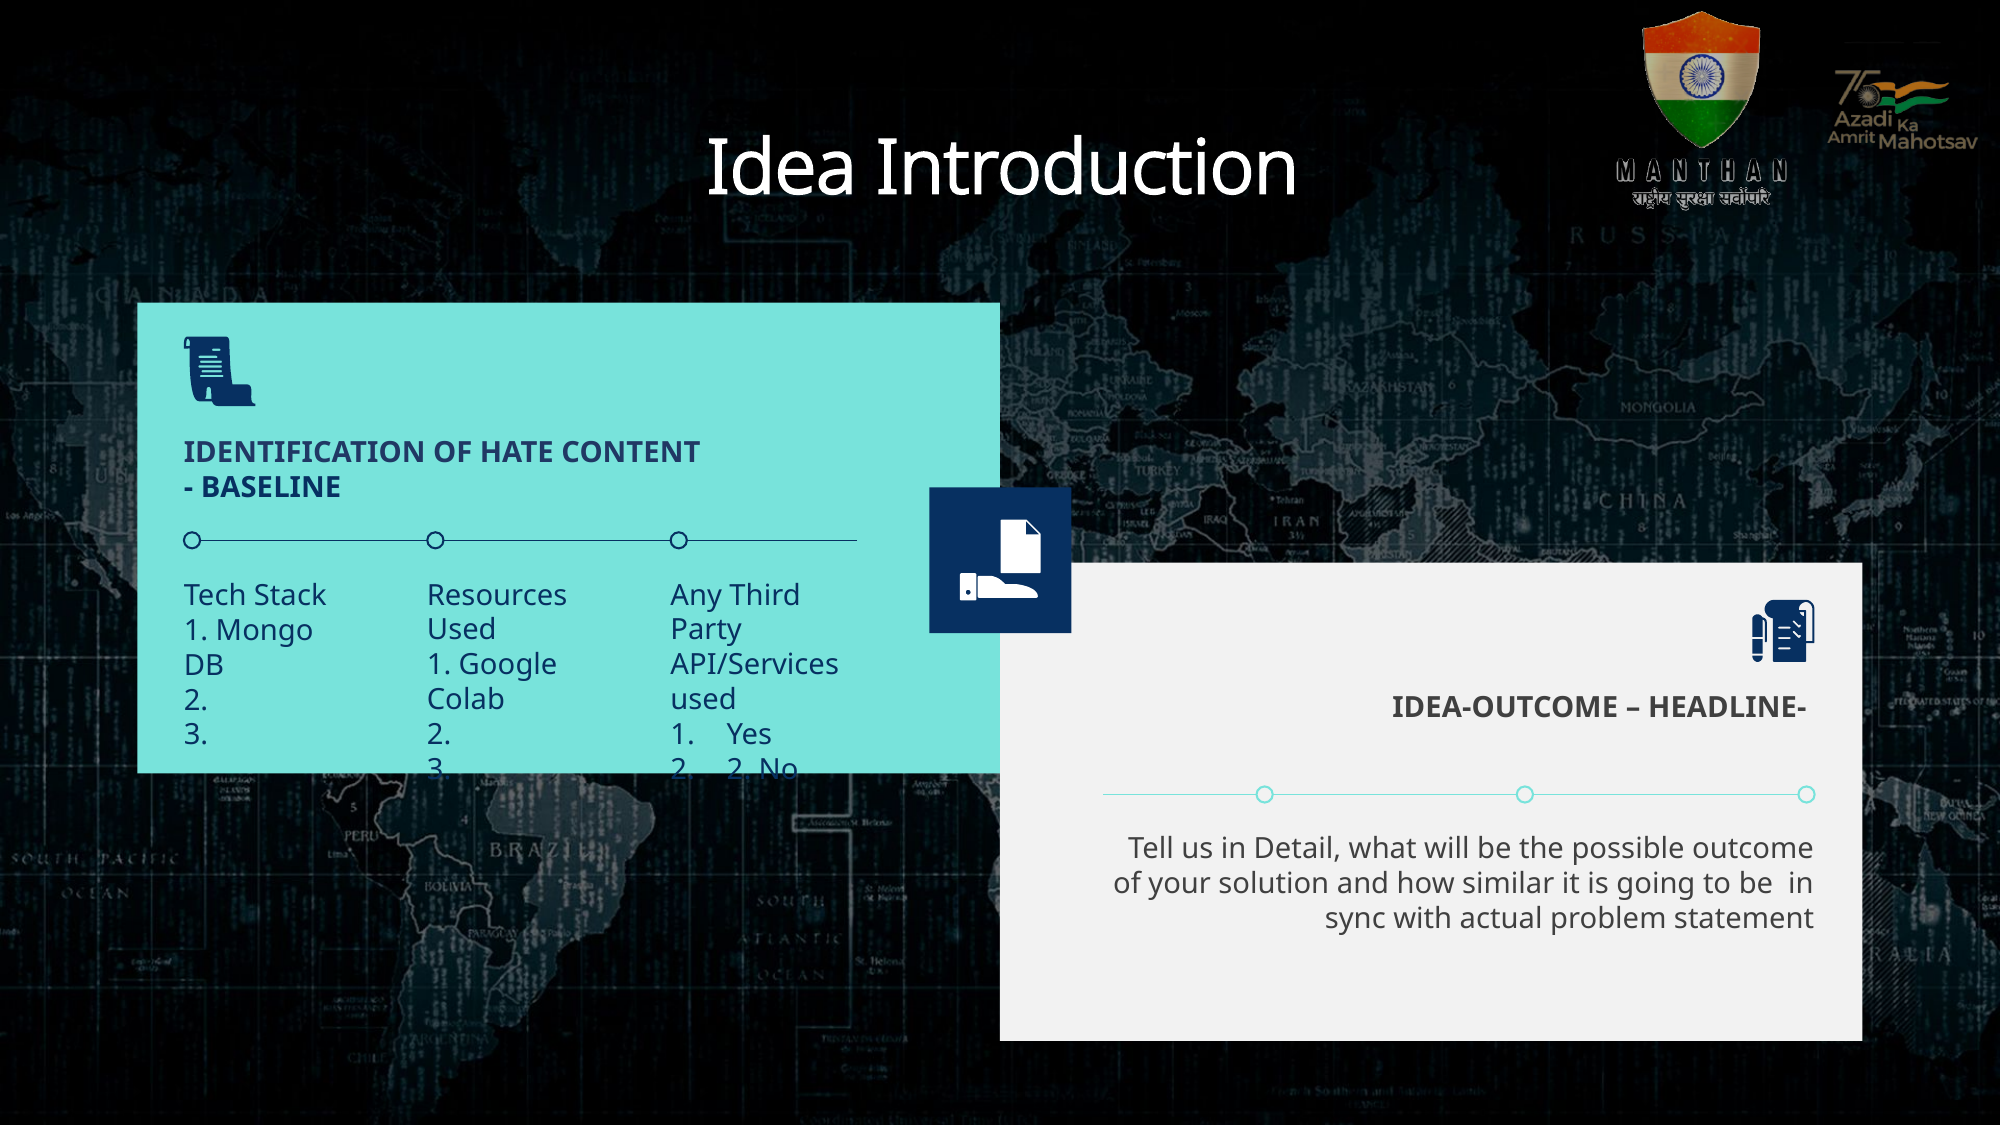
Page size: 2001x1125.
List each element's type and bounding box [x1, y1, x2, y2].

text_box [183, 532, 857, 549]
picture [0, 0, 2000, 1125]
text_box [1102, 786, 1815, 803]
text_box [929, 487, 1072, 633]
text_box [1752, 599, 1815, 662]
